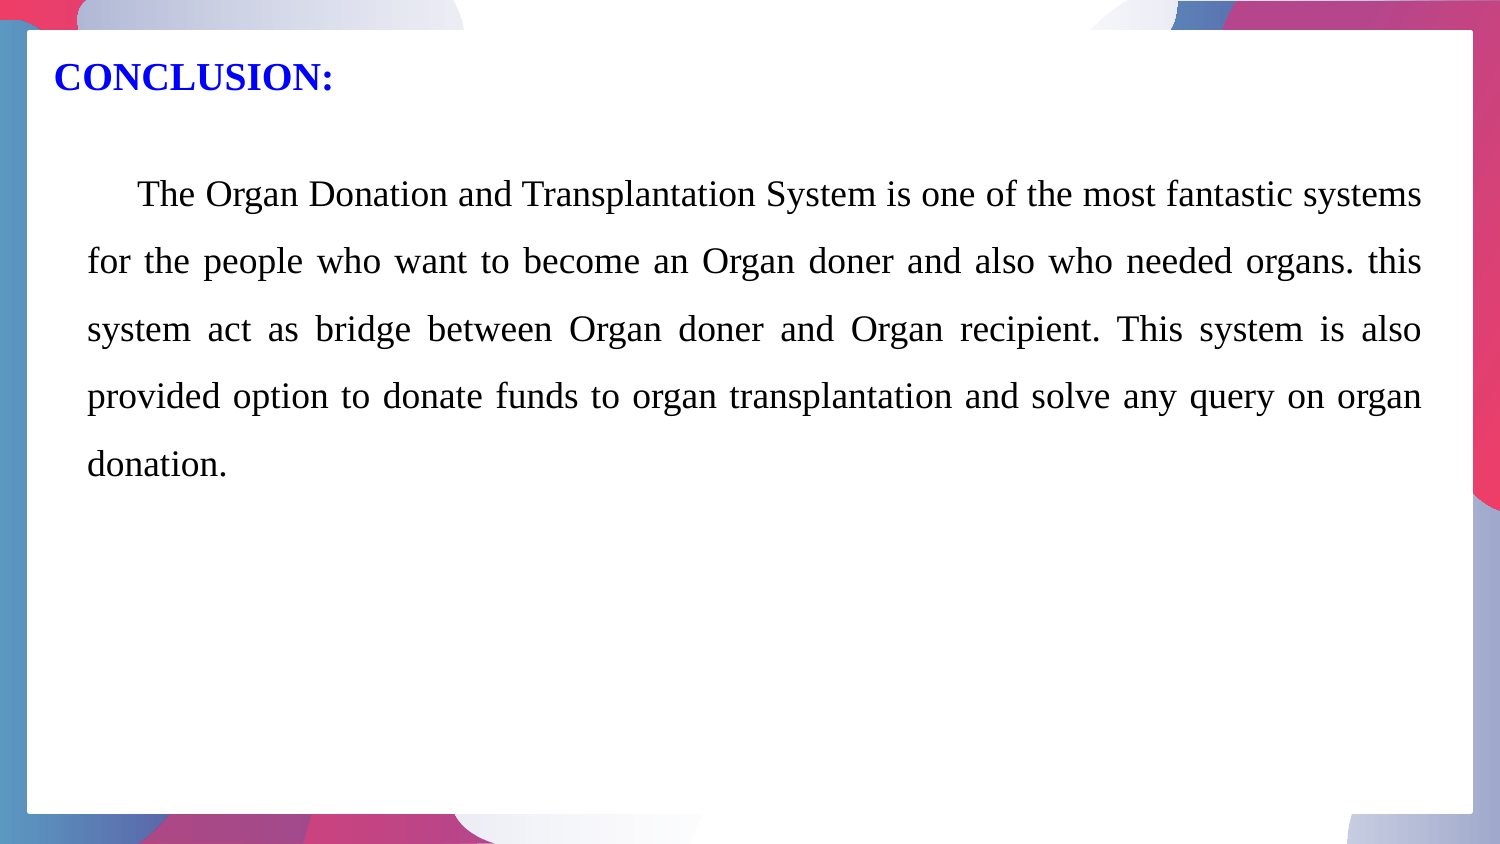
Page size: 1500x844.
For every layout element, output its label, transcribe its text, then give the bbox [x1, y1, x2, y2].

text_box CONCLUSION: The Organ Donation and Transplantation System is one of the most fantastic systems for the people who want to become an Organ doner and also who needed organs. this system act as bridge between Organ doner and Organ recipient. This system is also provided option to donate funds to organ transplantation and solve any query on organ donation. [38, 35, 1462, 808]
